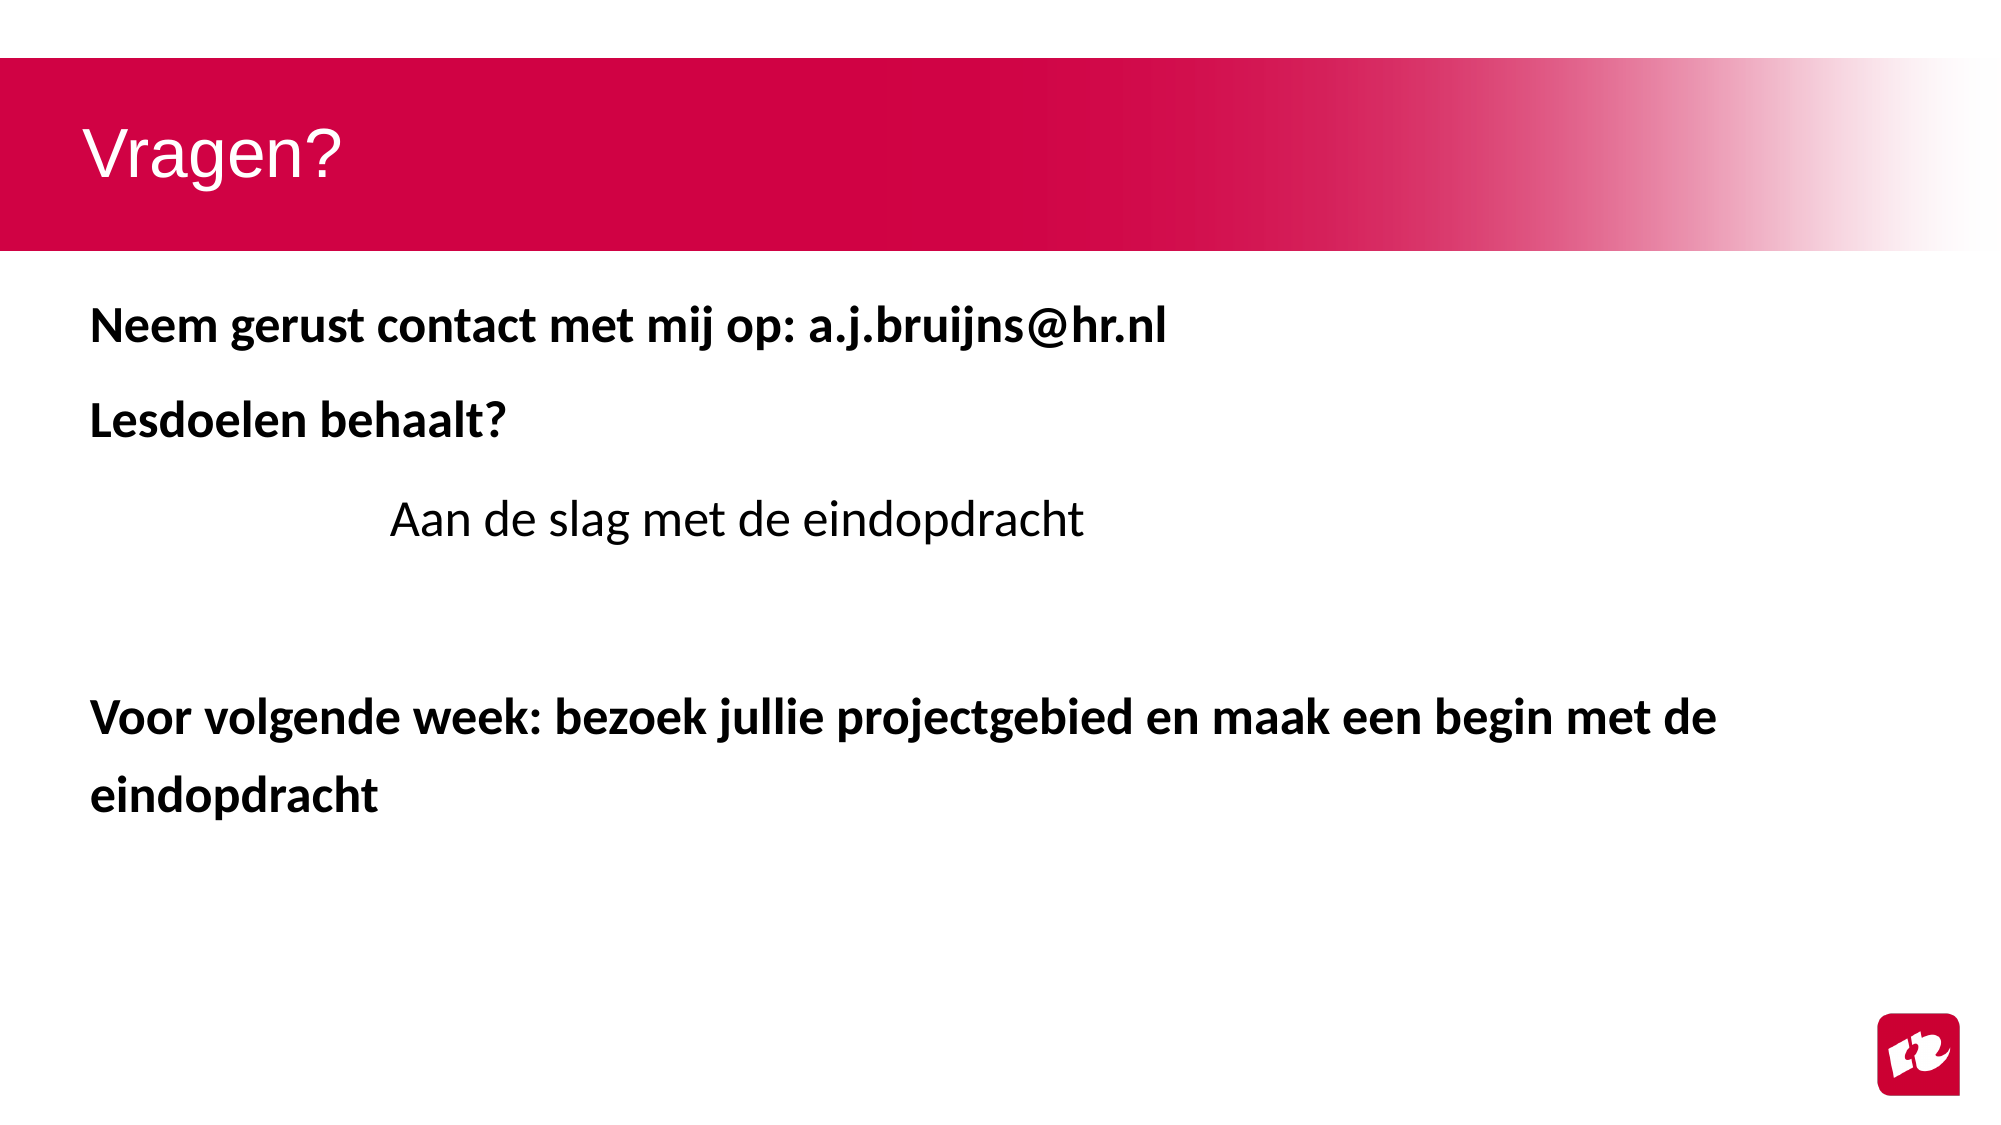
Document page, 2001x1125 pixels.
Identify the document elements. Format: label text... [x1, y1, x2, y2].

title Vragen? [82, 97, 1828, 210]
picture [1877, 1013, 1960, 1096]
list Neem gerust contact met mij op: a.j.bruijns@hr.nl Lesdoelen behaalt? Aan de slag met de eindopdracht Voor volgende week: bezoek jullie projectgebied en maak een begin met de eindopdracht [63, 291, 1829, 1108]
picture [0, 58, 2000, 251]
